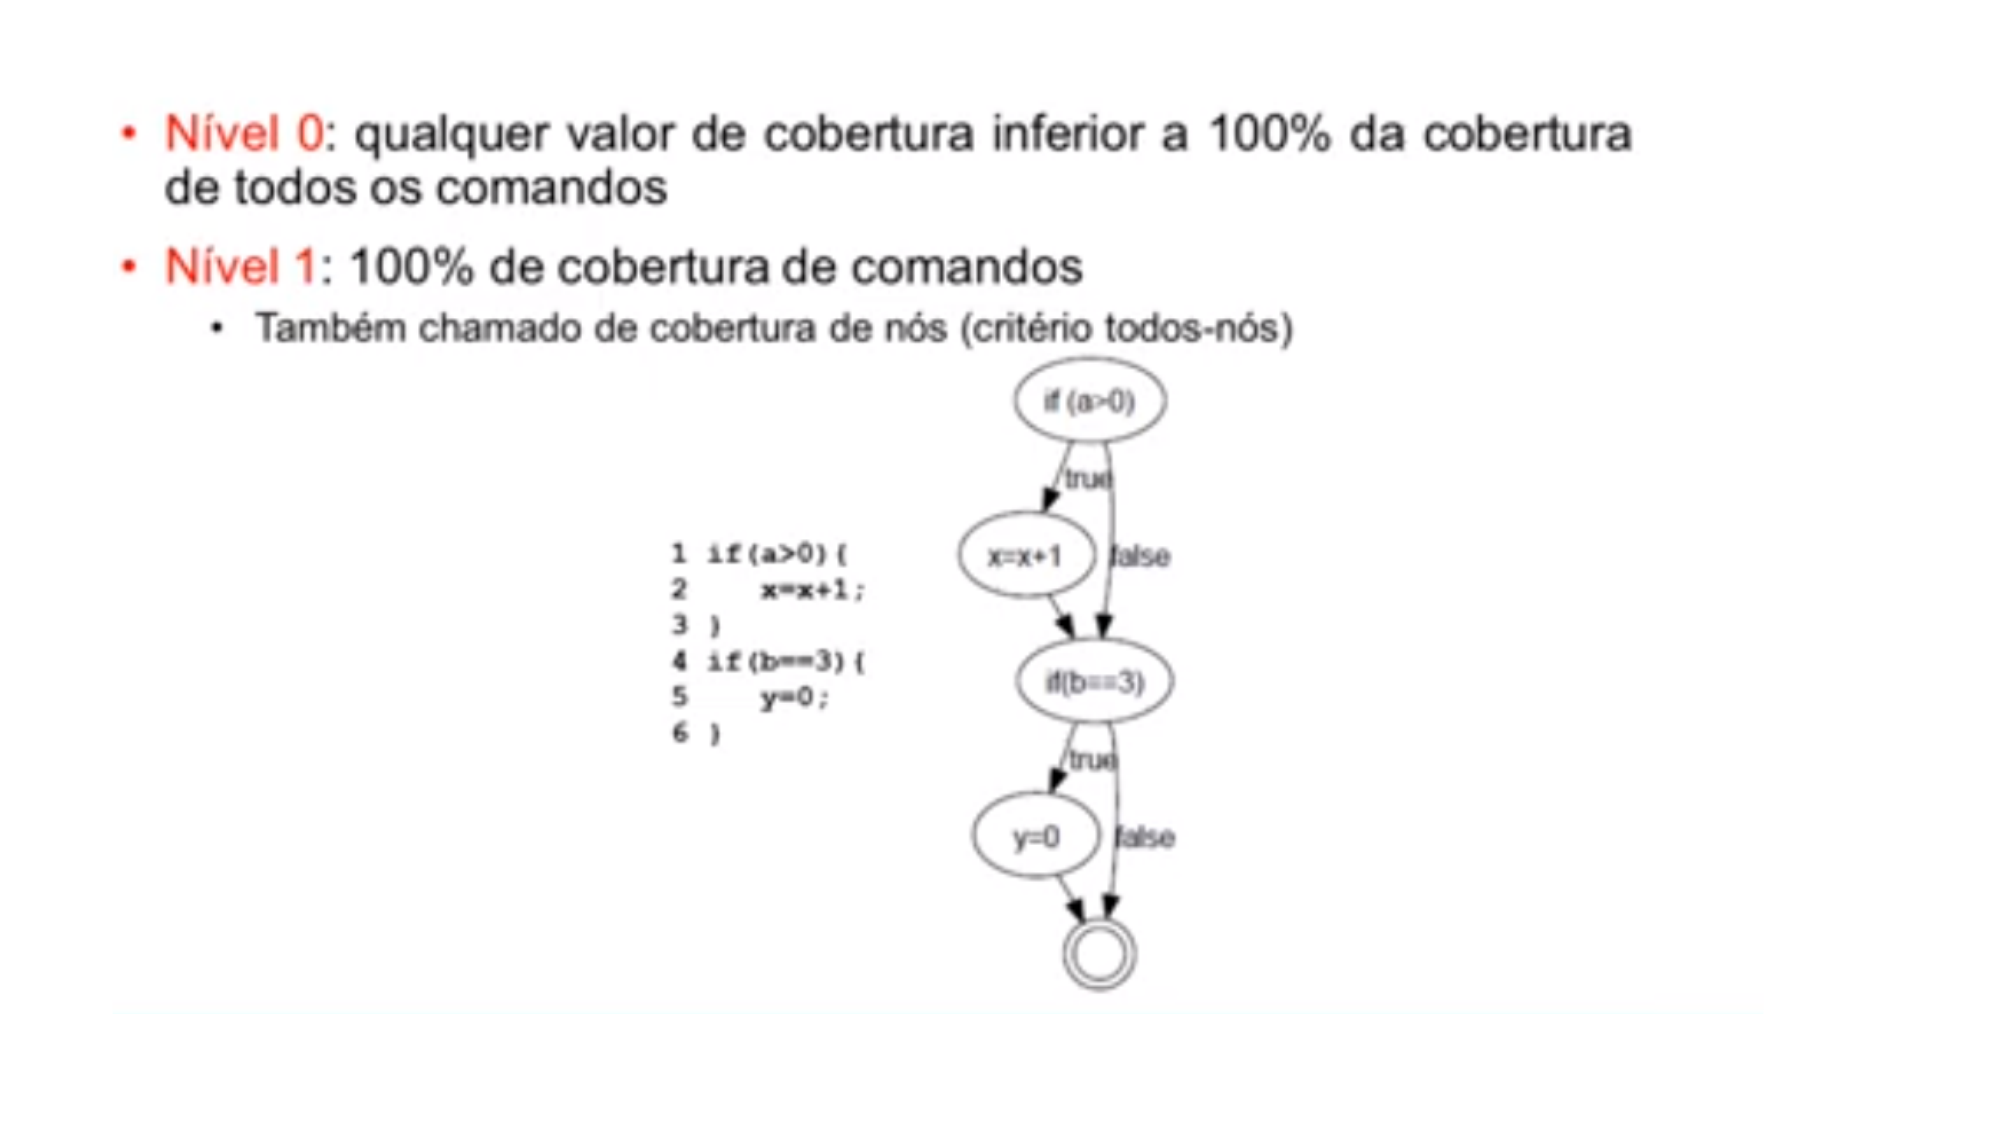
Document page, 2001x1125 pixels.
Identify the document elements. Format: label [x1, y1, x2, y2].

picture [112, 59, 1764, 1014]
